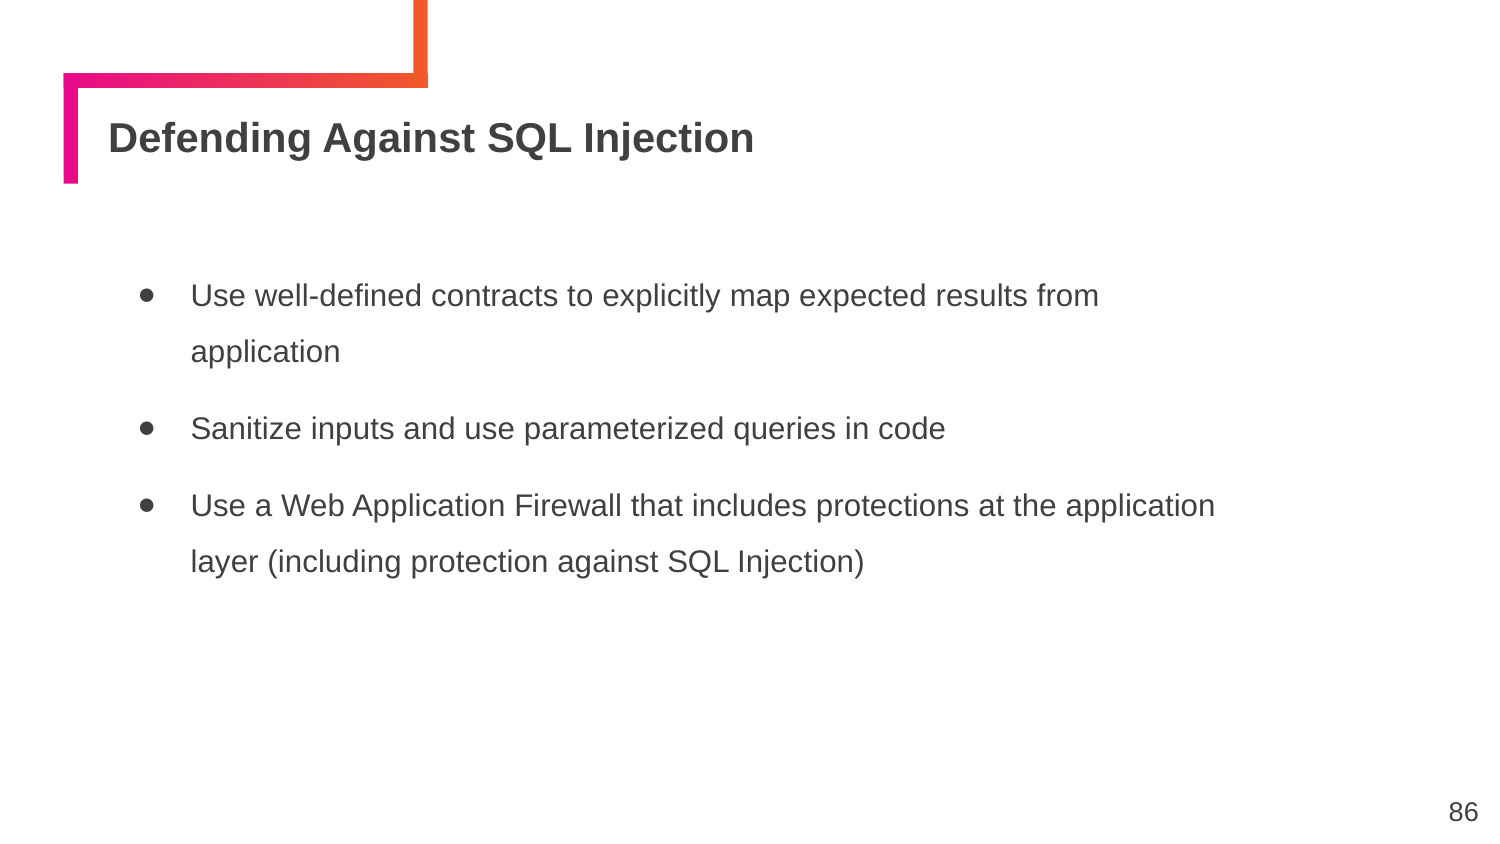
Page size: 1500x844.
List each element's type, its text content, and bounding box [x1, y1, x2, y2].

slide_number 86 [1403, 779, 1494, 844]
title Defending Against SQL Injection [100, 117, 1455, 169]
text_box Use well-defined contracts to explicitly map expected results from application Sanitize inputs and use parameterized queries in code Use a Web Application Firewall that includes protections at the application layer (including protection against SQL Injection) [100, 241, 1264, 770]
